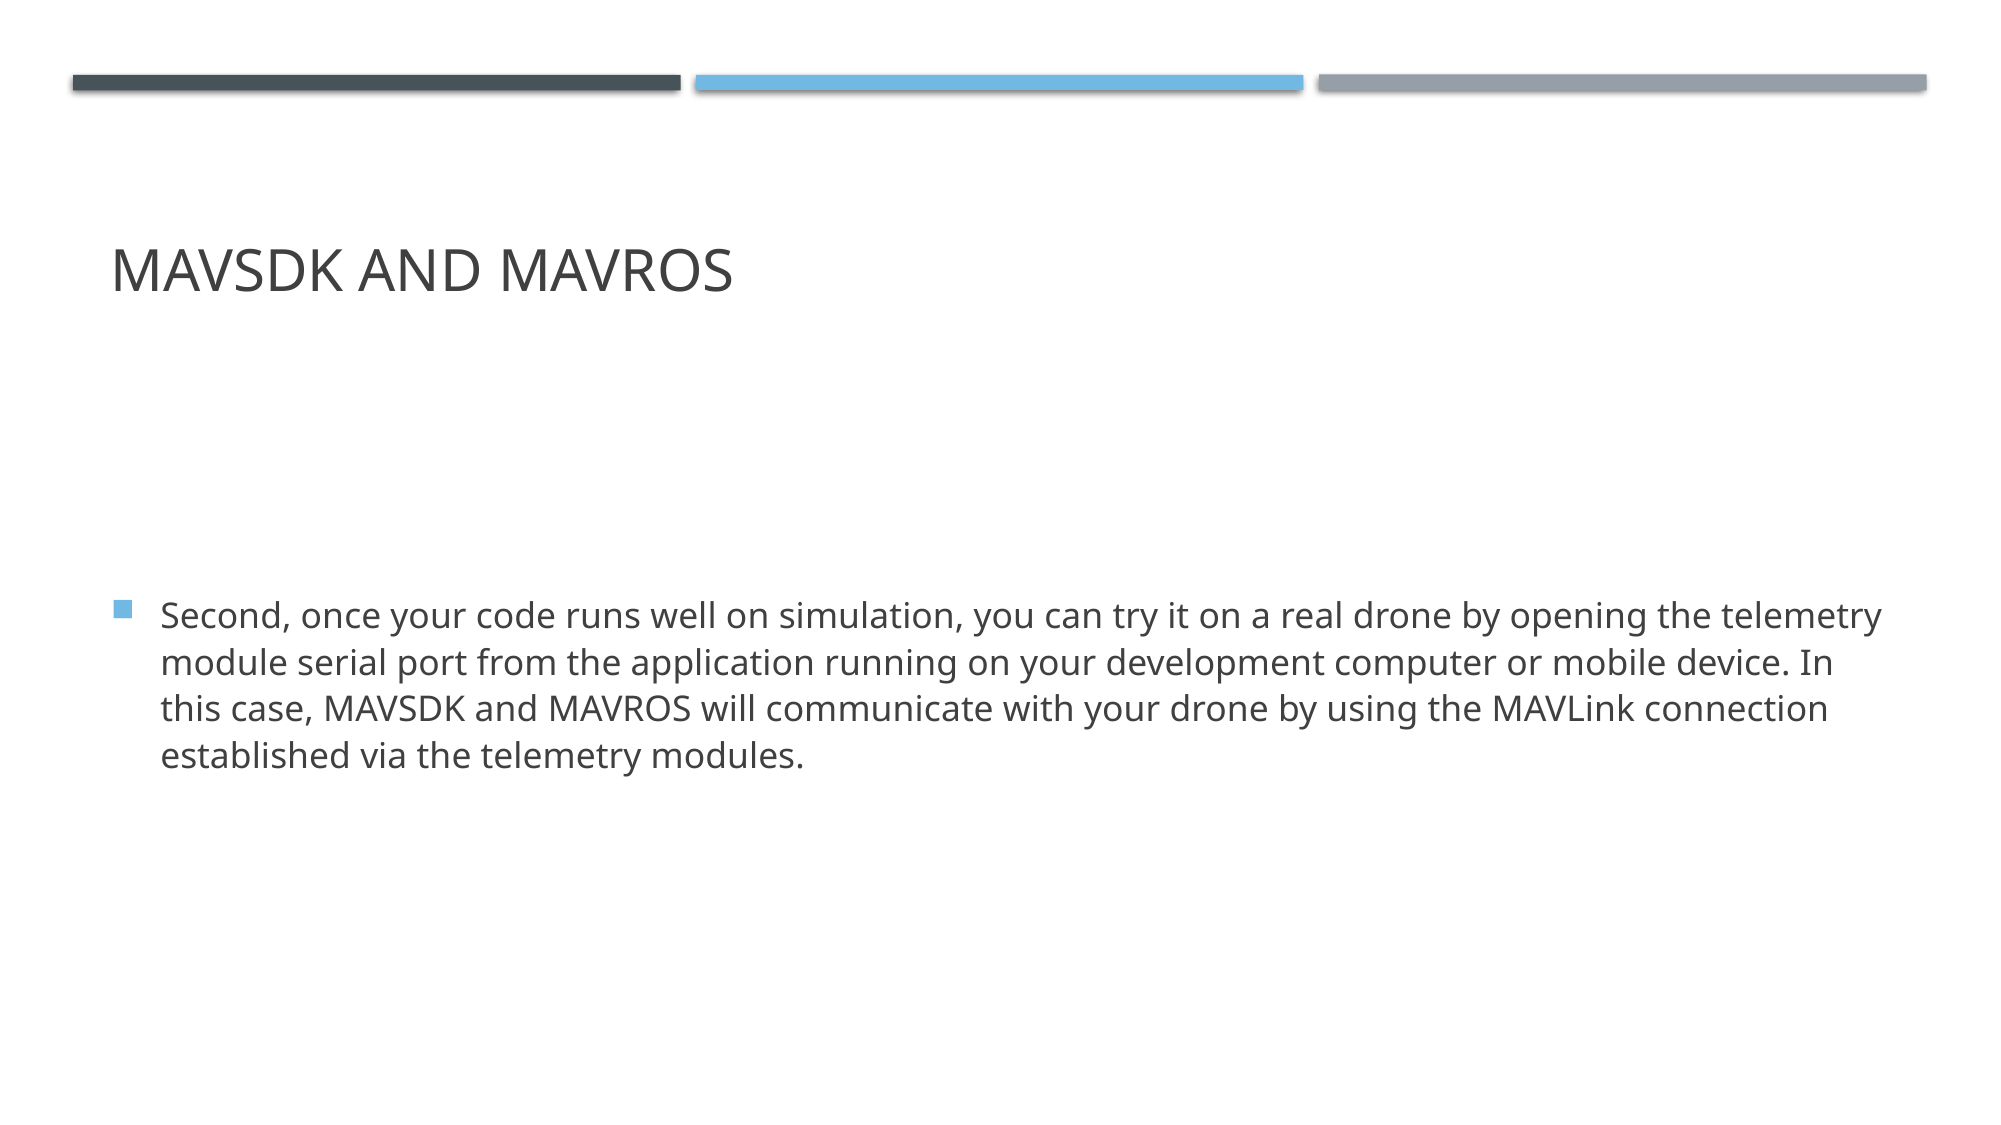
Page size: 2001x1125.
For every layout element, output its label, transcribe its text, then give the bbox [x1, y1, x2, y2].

list Second, once your code runs well on simulation, you can try it on a real drone by opening the telemetry module serial port from the application running on your development computer or mobile device. In this case, MAVSDK and MAVROS will communicate with your drone by using the MAVLink connection established via the telemetry modules. [95, 383, 1905, 981]
title MAVSDK AND MAVROS [95, 115, 1905, 311]
